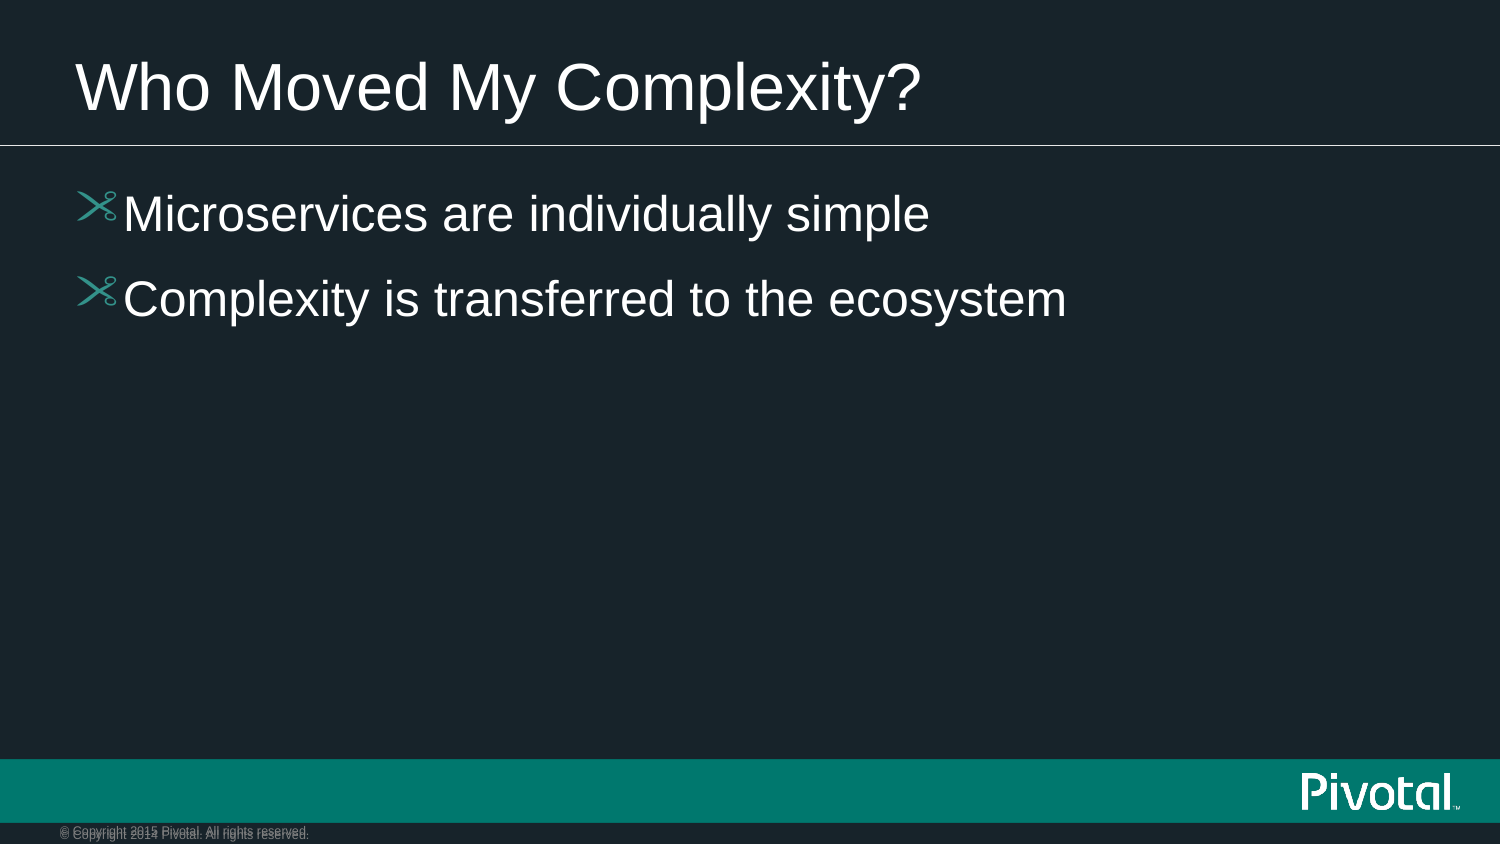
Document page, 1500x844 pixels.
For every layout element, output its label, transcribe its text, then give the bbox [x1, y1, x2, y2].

picture [1302, 773, 1460, 810]
title Who Moved My Complexity? [74, 51, 1426, 113]
list Microservices are individually simple Complexity is transferred to the ecosystem [74, 181, 1478, 720]
